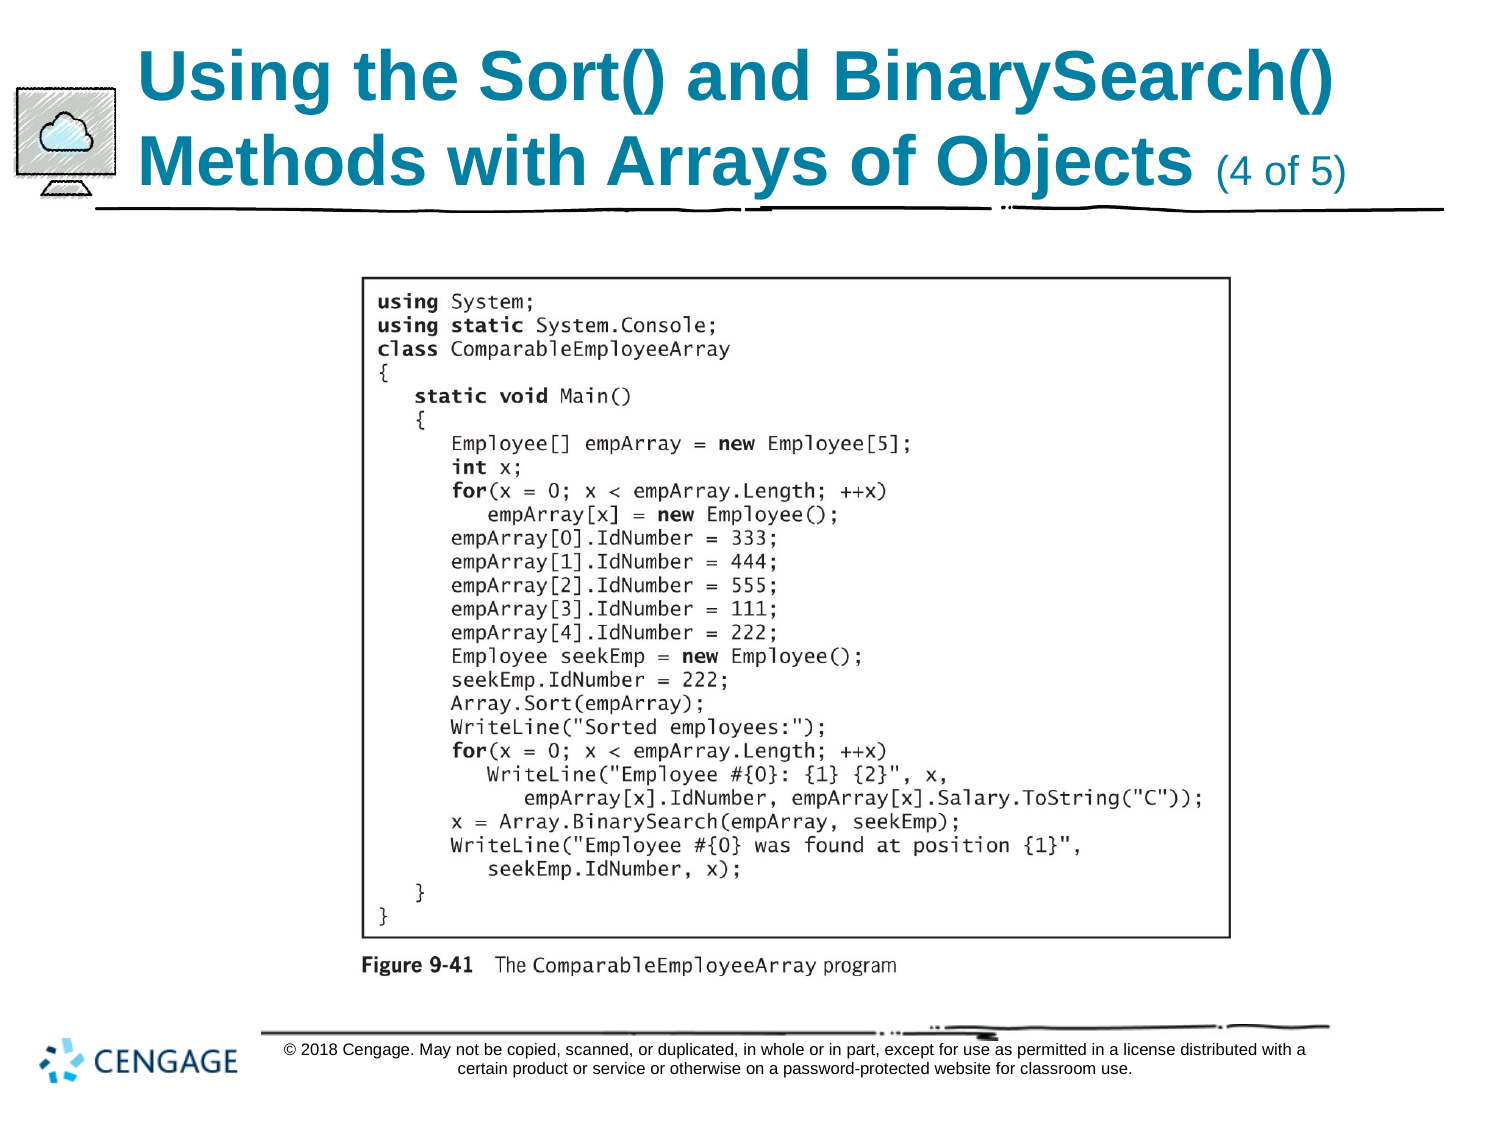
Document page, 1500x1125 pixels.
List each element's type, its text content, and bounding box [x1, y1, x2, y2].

picture [19, 1024, 250, 1096]
picture [13, 86, 117, 201]
title Using the Sort() and BinarySearch() Methods with Arrays of Objects (4 of 5) [137, 28, 1350, 200]
picture [358, 274, 1233, 978]
picture [95, 205, 1444, 213]
list © 2018 Cengage. May not be copied, scanned, or duplicated, in whole or in part, except for use as permitted in a license distributed with a certain product or service or otherwise on a password-protected website for classroom use. [261, 1040, 1331, 1089]
picture [261, 1024, 1331, 1040]
